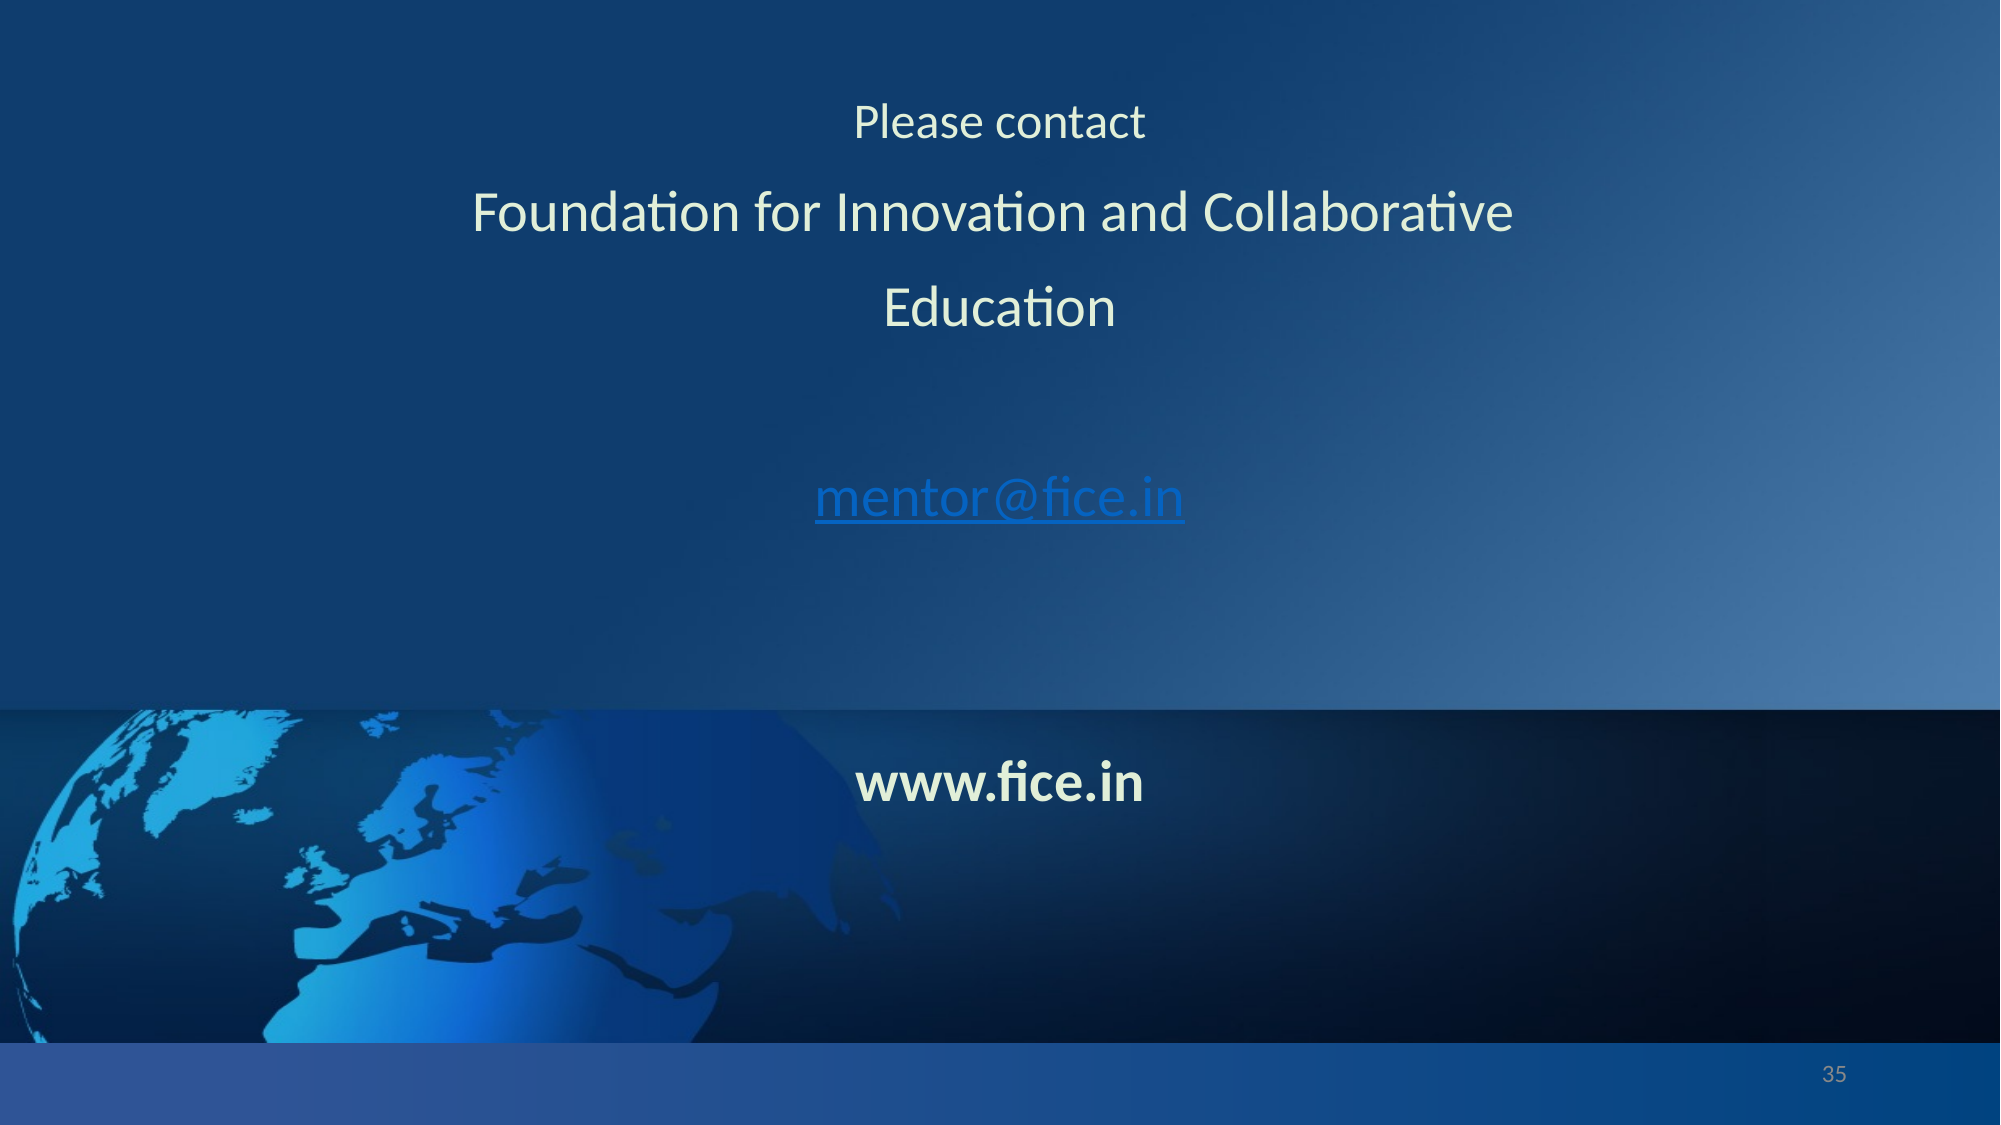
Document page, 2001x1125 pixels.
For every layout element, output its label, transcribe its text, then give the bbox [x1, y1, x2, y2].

text_box Please contact Foundation for Innovation and Collaborative Education mentor@fice.in www.fice.in [0, 0, 2000, 1043]
slide_number 35 [1412, 1043, 1863, 1103]
